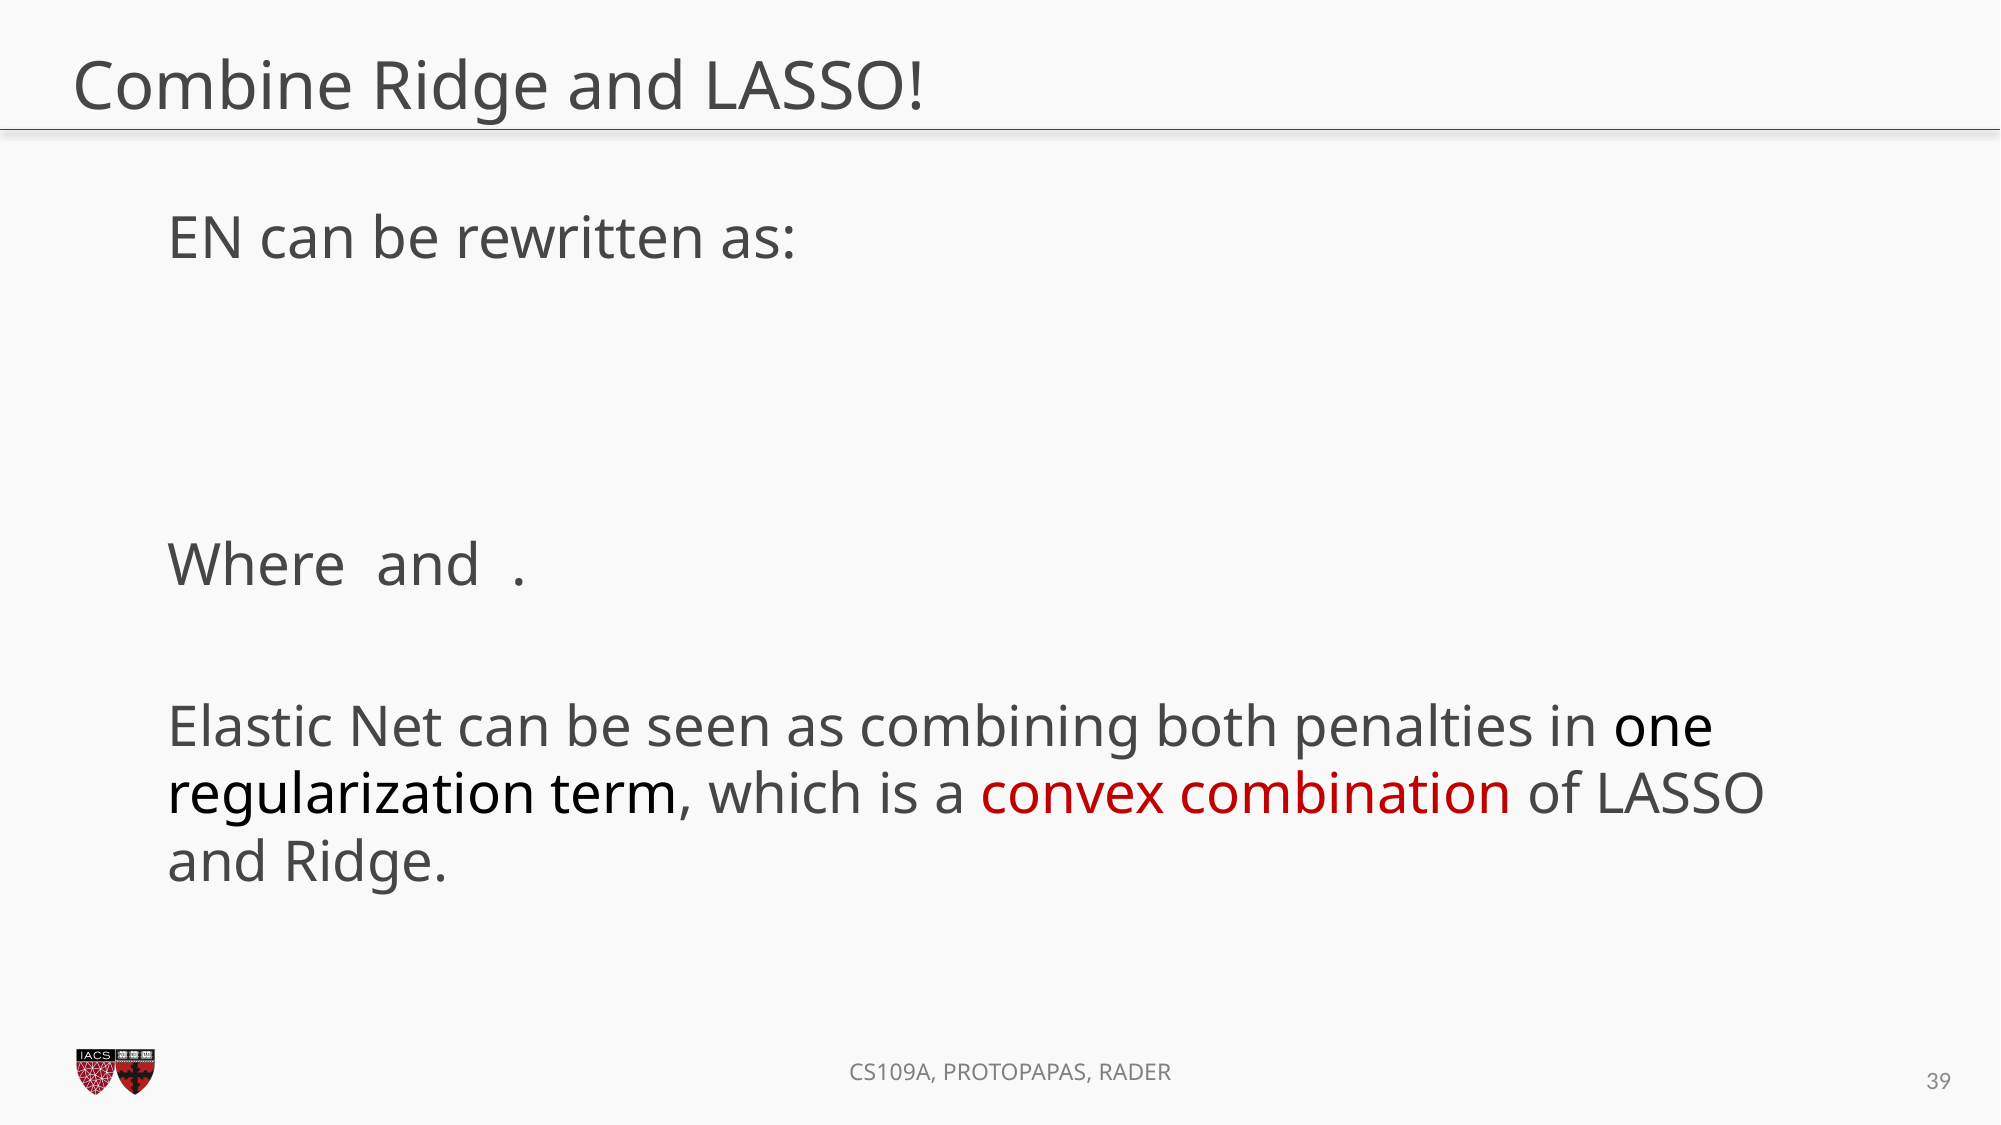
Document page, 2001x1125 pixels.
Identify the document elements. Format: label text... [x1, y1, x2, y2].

slide_number 39 [1500, 1050, 1967, 1110]
title Combine Ridge and LASSO! [57, 35, 1943, 162]
picture [75, 1049, 155, 1095]
